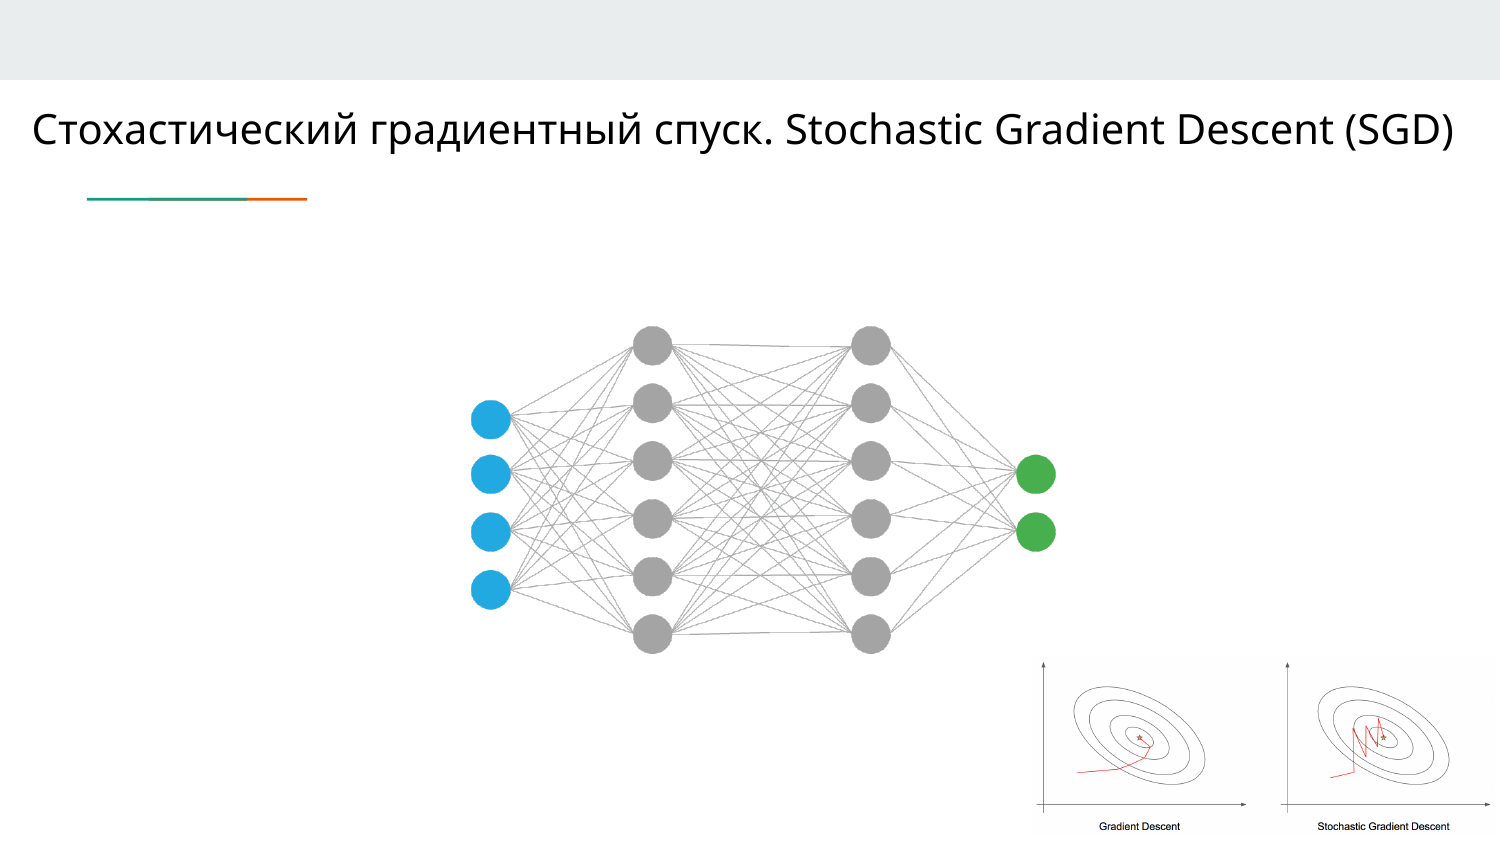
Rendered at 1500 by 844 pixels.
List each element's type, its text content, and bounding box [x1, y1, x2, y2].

picture [376, 300, 1494, 835]
title Стохастический градиентный спуск. Stochastic Gradient Descent (SGD) [31, 87, 1500, 176]
